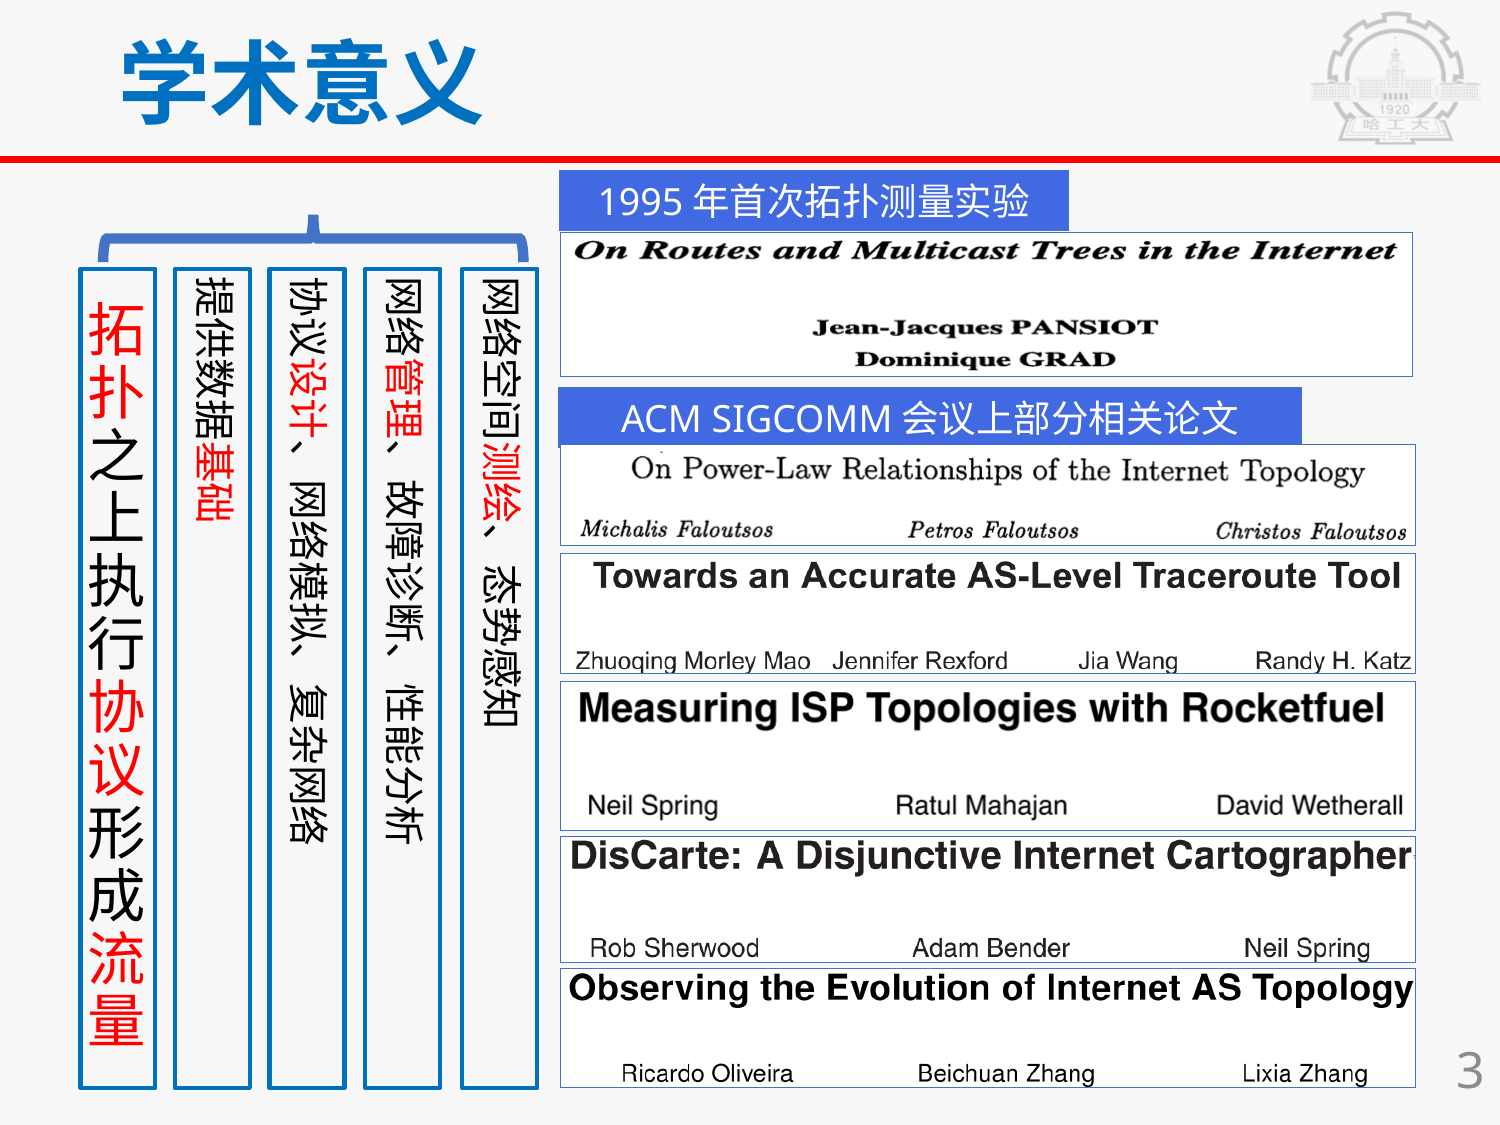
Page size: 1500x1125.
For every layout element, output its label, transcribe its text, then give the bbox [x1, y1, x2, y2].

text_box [559, 170, 1413, 377]
text_box 协议设计、网络模拟、复杂网络 [269, 268, 345, 1088]
text_box [102, 214, 524, 263]
list 拓扑之上执行协议形成流量 [80, 268, 156, 1088]
picture [560, 968, 1416, 1088]
text_box 提供数据基础 [174, 268, 250, 1088]
slide_number 3 [1162, 1042, 1500, 1103]
picture [560, 553, 1416, 674]
picture [560, 444, 1416, 546]
picture [560, 836, 1416, 963]
title 学术意义 [103, 25, 1397, 150]
text_box ACM SIGCOMM会议上部分相关论文 [558, 387, 1302, 448]
text_box 网络空间测绘、态势感知 [462, 268, 538, 1088]
text_box 网络管理、故障诊断、性能分析 [365, 268, 441, 1088]
picture [560, 681, 1416, 831]
